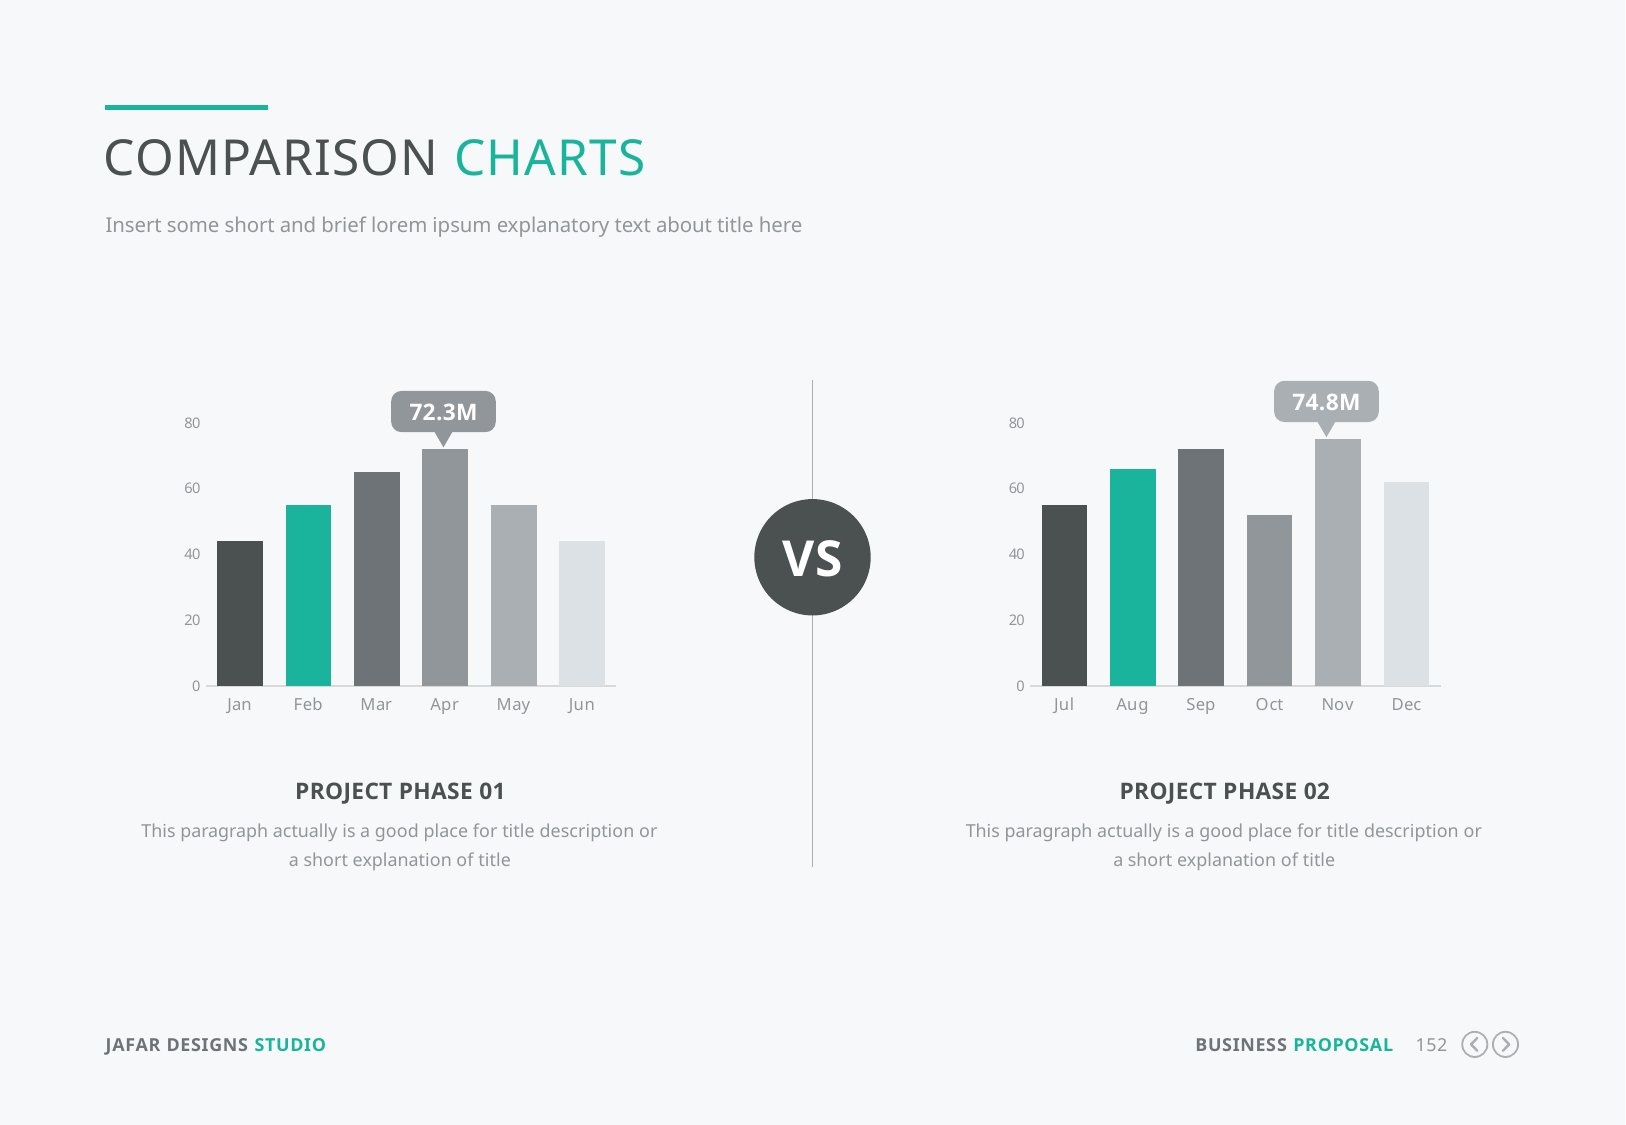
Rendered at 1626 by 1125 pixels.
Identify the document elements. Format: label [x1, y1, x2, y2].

text_box [1273, 379, 1380, 406]
list [103, 125, 1518, 188]
chart [999, 406, 1450, 722]
chart [175, 406, 626, 722]
text_box [962, 813, 1487, 870]
text_box [390, 389, 497, 406]
text_box [962, 776, 1487, 804]
text_box [138, 776, 663, 804]
text_box [138, 813, 663, 870]
list [105, 209, 1519, 241]
text_box [753, 379, 872, 868]
